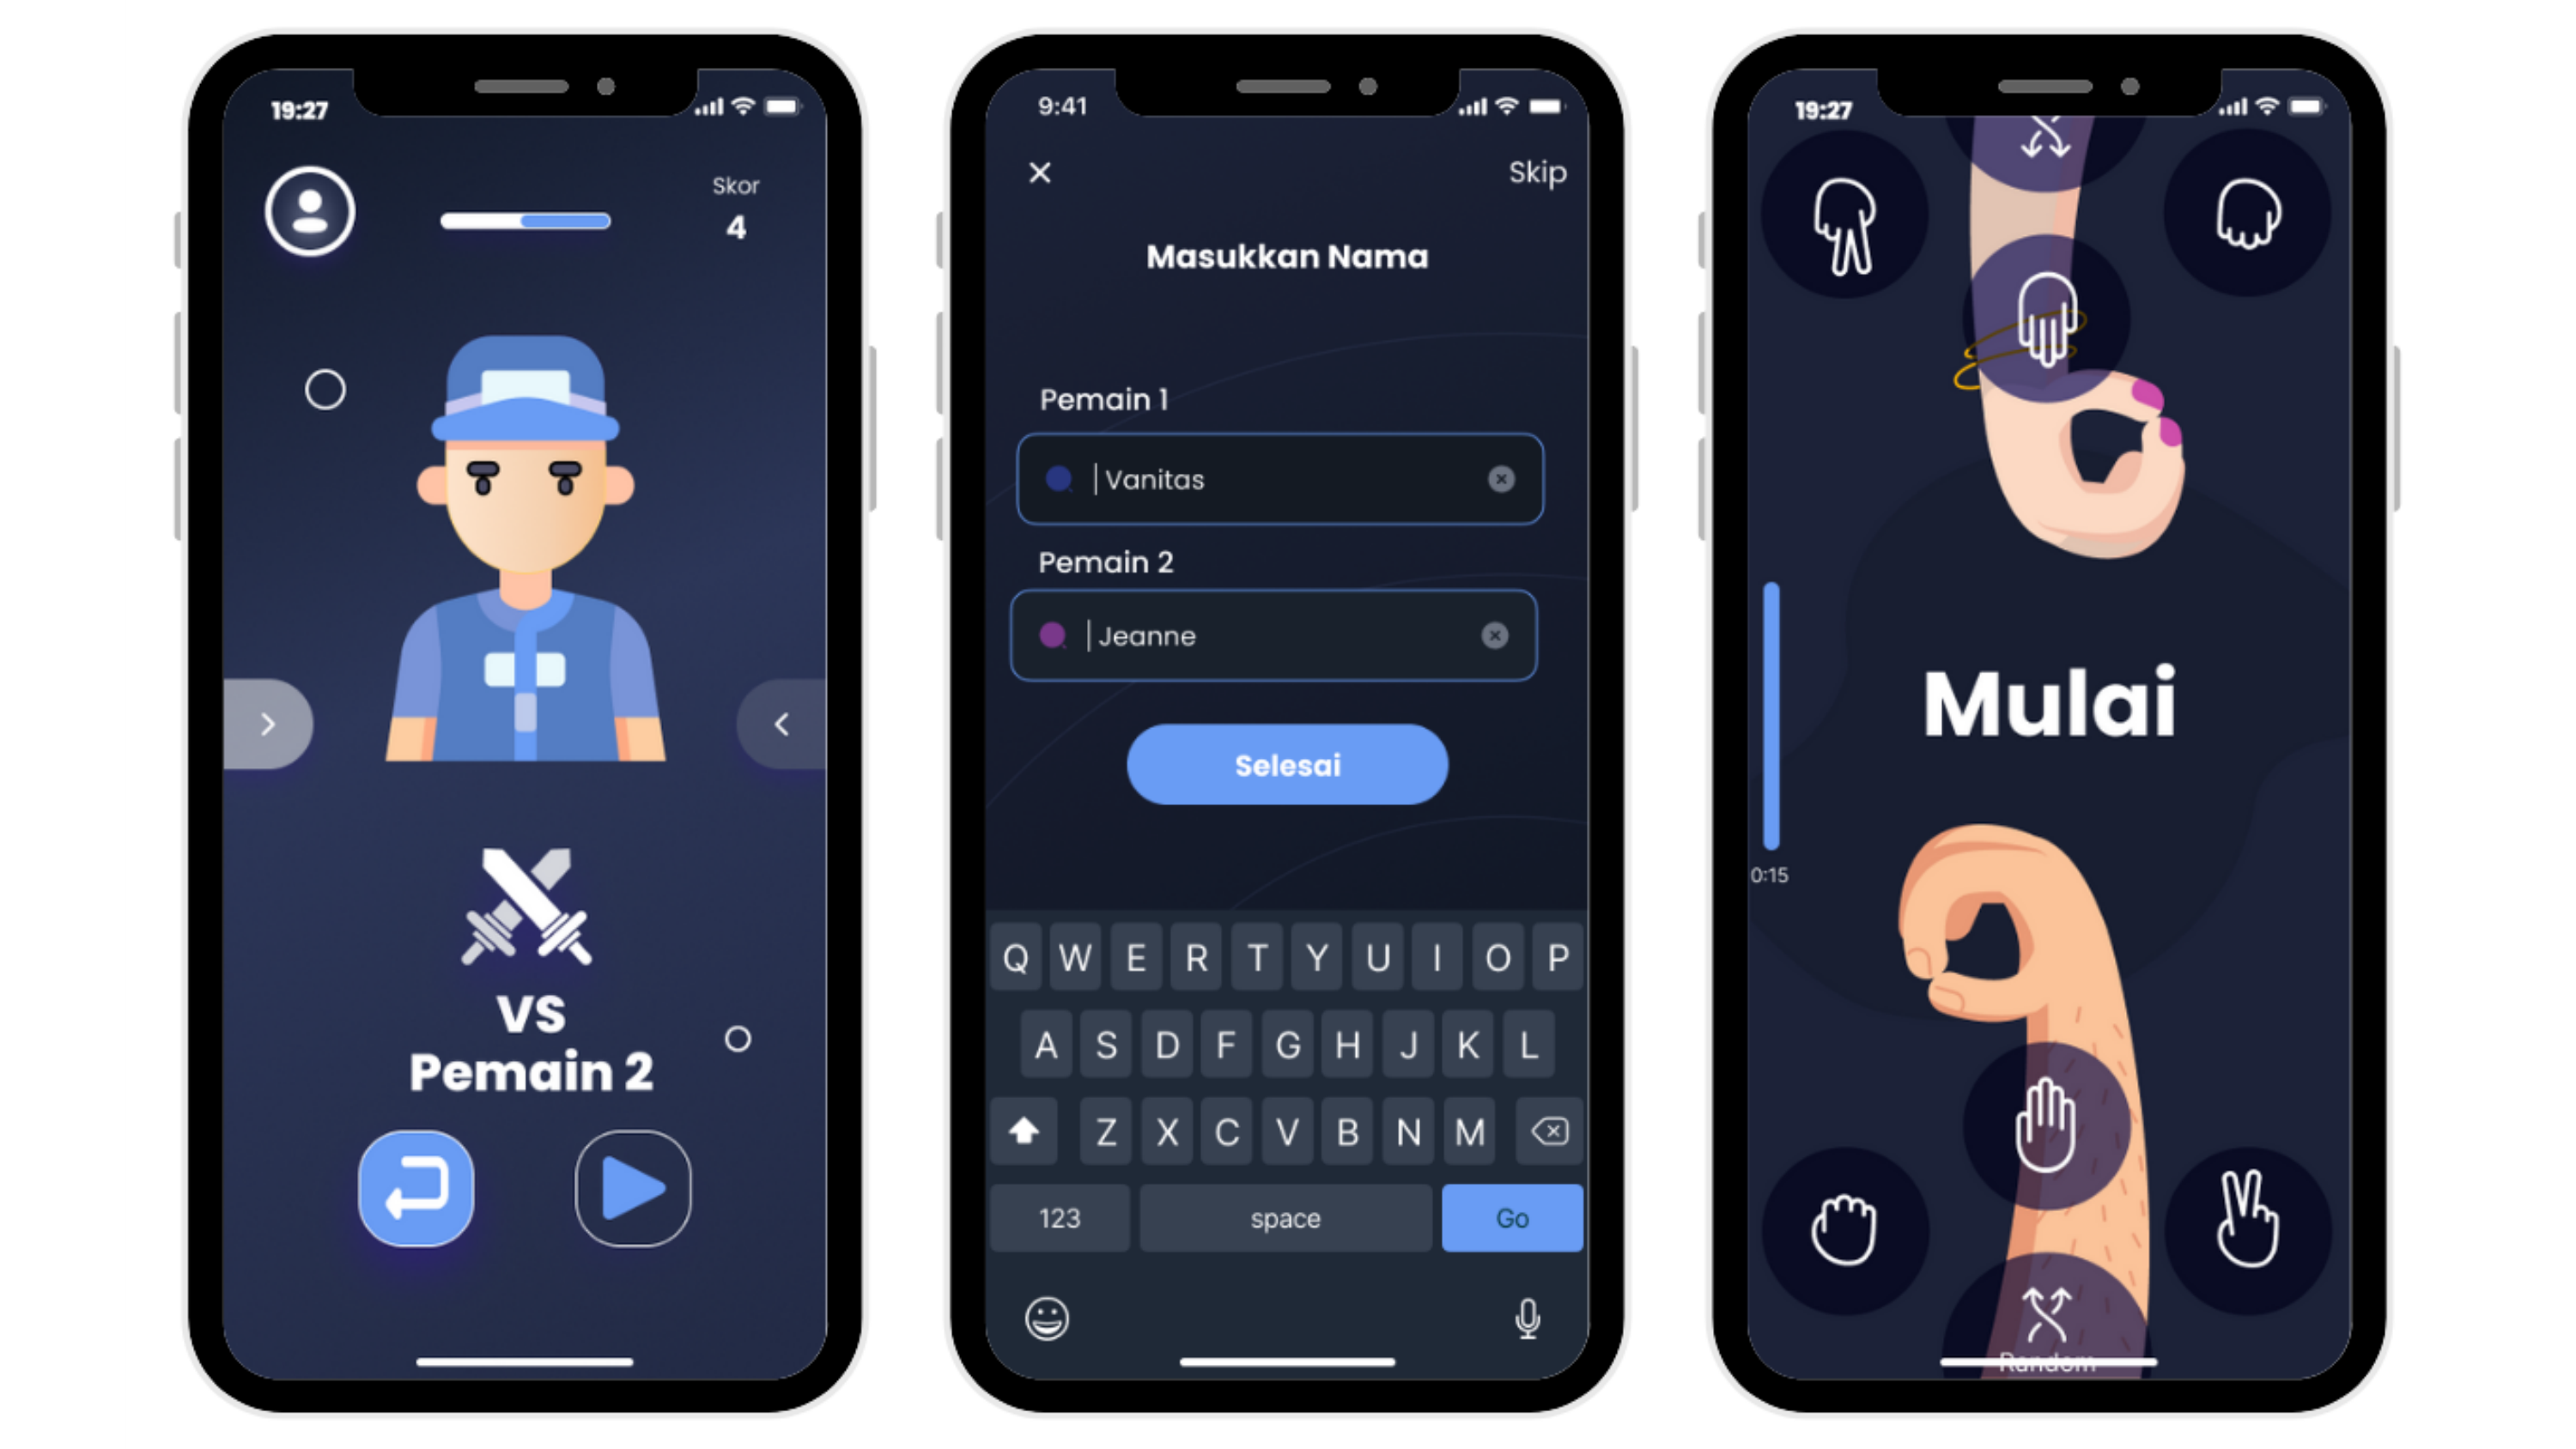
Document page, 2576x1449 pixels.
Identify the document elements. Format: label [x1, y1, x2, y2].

text_box [125, 0, 2451, 1449]
